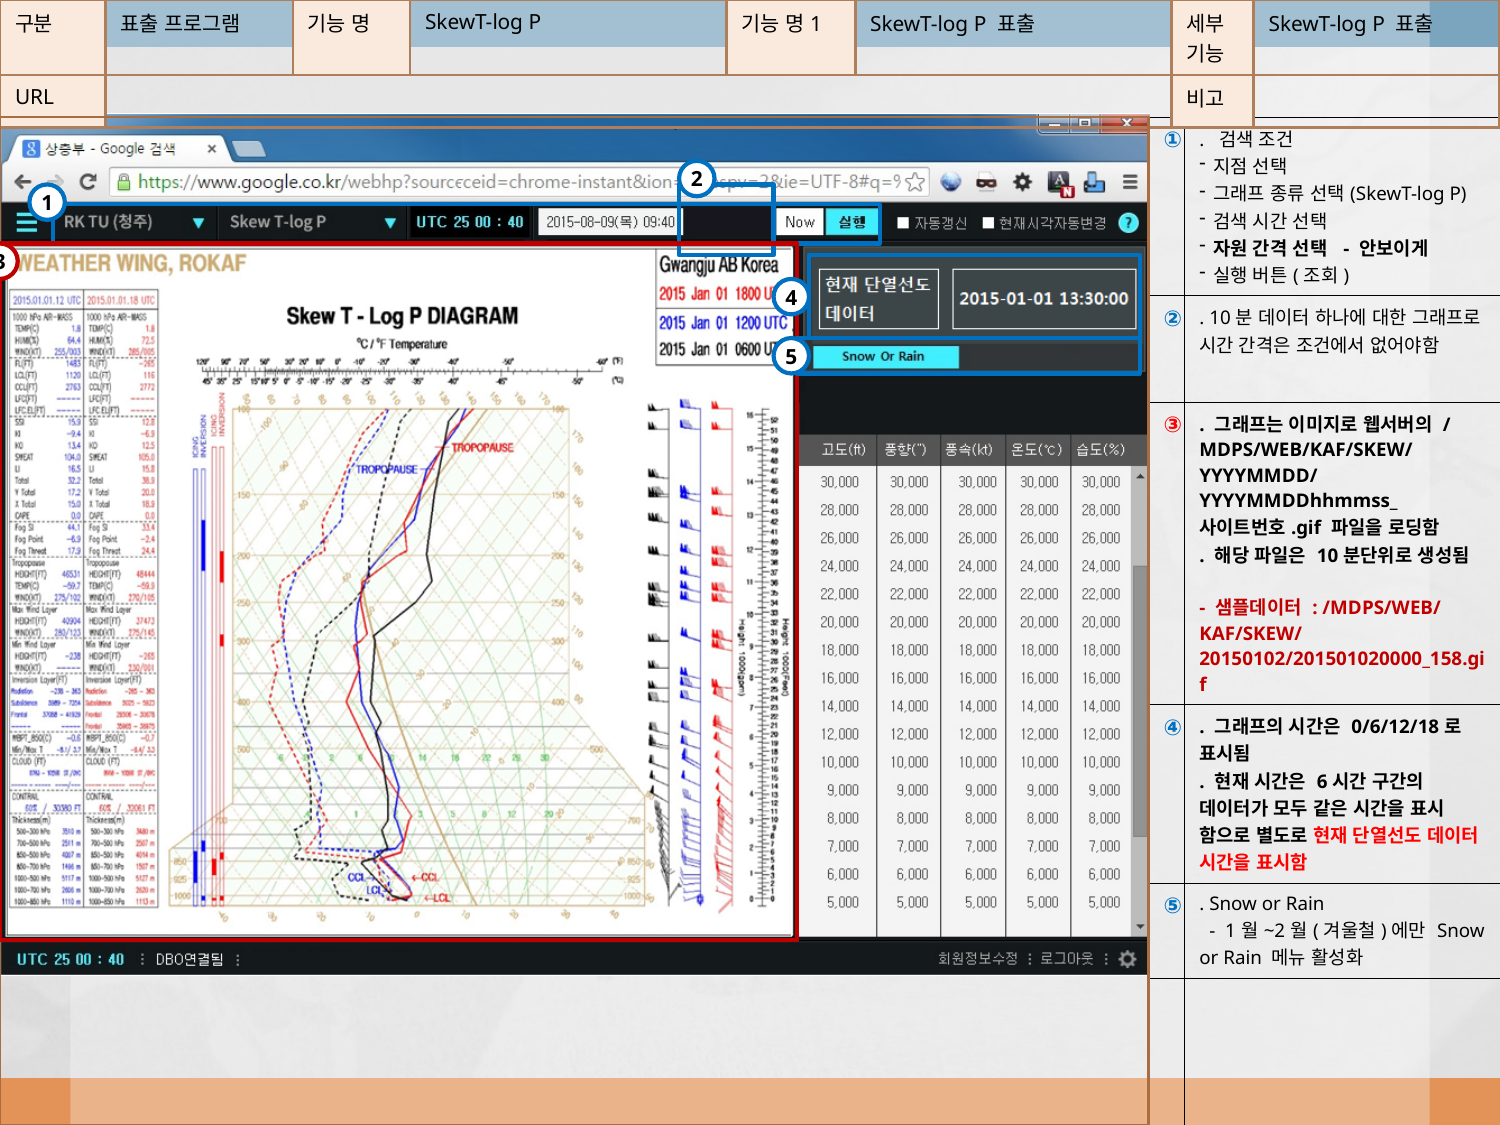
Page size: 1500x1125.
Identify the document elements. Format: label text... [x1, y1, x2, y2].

picture [0, 113, 1150, 976]
table_cell . 10분 데이터 하나에 대한 그래프로 시간 간격은 조건에서 없어야함 [1185, 296, 1500, 402]
table_cell ⑤ [1150, 884, 1184, 978]
table_cell URL [1, 76, 104, 110]
table_cell . 그래프는 이미지로 웹서버의 /MDPS/WEB/KAF/SKEW/YYYYMMDD/YYYYMMDDhhmmss_사이트번호.gif 파일을 로딩함 . 해당 파일은 10분단위로 생성됨 - 샘플데이터 : /MDPS/WEB/KAF/SKEW/20150102/201501020000_158.gif [1185, 403, 1500, 704]
table_cell ② [1151, 296, 1184, 402]
table_cell . Snow or Rain - 1월~2월(겨울철)에만 Snow or Rain 메뉴 활성화 [1185, 884, 1500, 978]
table_header 기능 명1 [728, 1, 854, 74]
table_header SkewT-log P [411, 1, 725, 74]
table_header 표출 프로그램 [107, 1, 292, 74]
table_header 구분 [1, 1, 104, 74]
table_cell [1185, 979, 1500, 1125]
table_header 기능 명 [294, 1, 409, 74]
table_cell 비고 [1173, 76, 1252, 126]
text_box [734, 18, 766, 57]
table_cell ④ [1151, 705, 1184, 883]
table_header SkewT-log P 표출 [1255, 1, 1498, 74]
table_cell [107, 76, 1170, 126]
table_header SkewT-log P 표출 [857, 1, 1170, 74]
table_cell [1150, 979, 1184, 1125]
table_header 세부 기능 [1173, 1, 1252, 74]
table_header ① [1151, 129, 1184, 295]
text_box [0, 976, 1150, 1125]
table_cell [1255, 76, 1498, 126]
table_cell . 그래프의 시간은 0/6/12/18로 표시됨 . 현재 시간은 6시간 구간의 데이터가 모두 같은 시간을 표시 함으로 별도로 현재 단열선도 데이터 시간을 표시함 [1185, 705, 1500, 883]
table_header . 검색 조건 지점 선택 그래프 종류 선택(SkewT-log P) 검색 시간 선택 자원 간격 선택 - 안보이게 실행 버튼(조회) [1185, 129, 1500, 295]
table_cell ③ [1151, 403, 1184, 704]
